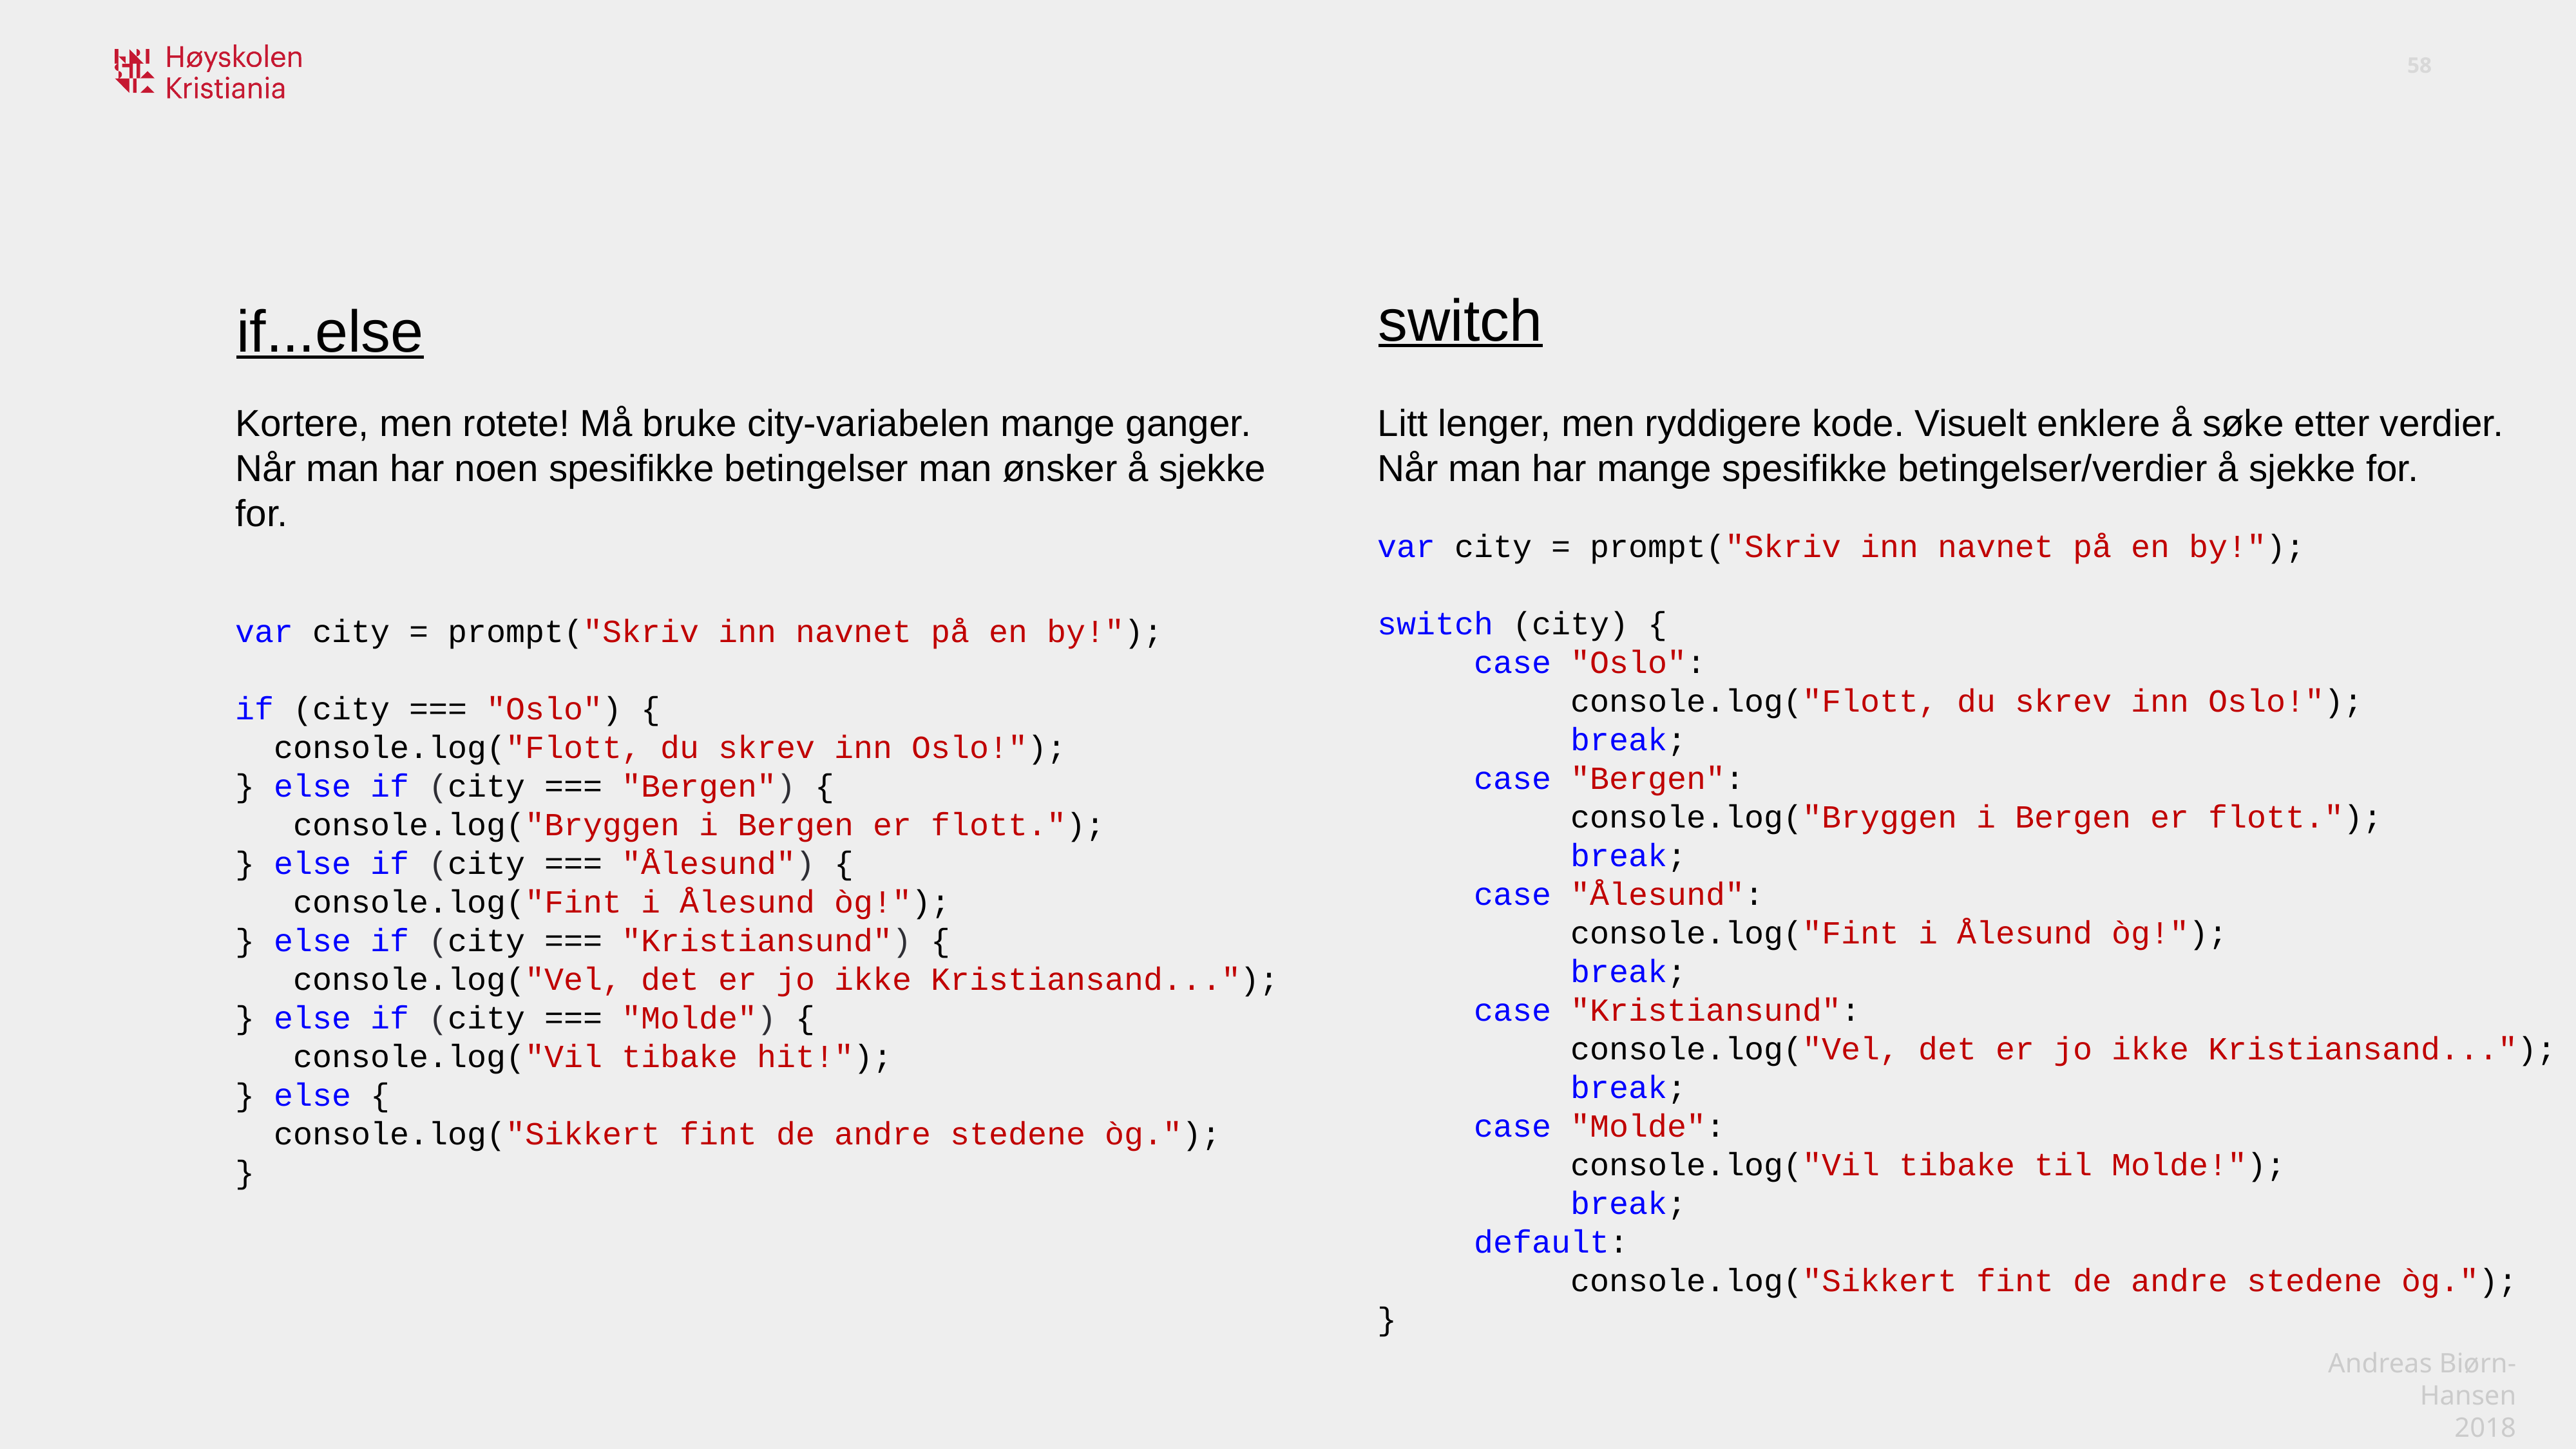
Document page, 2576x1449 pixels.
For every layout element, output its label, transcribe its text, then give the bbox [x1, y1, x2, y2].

text_box Litt lenger, men ryddigere kode. Visuelt enklere å søke etter verdier. Når man har mange spesifikke betingelser/verdier å sjekke for. [1368, 393, 2540, 494]
picture [115, 49, 157, 95]
text_box Kortere, men rotete! Må bruke city-variabelen mange ganger. Når man har noen spesifikke betingelser man ønsker å sjekke for. [225, 393, 1288, 539]
text_box var city = prompt("Skriv inn navnet på en by!"); switch (city) { case "Oslo": console.log("Flott, du skrev inn Oslo!"); break; case "Bergen": console.log("Bryggen i Bergen er flott."); break; case "Ålesund": console.log("Fint i Ålesund òg!"); break; case "Kristiansund": console.log("Vel, det er jo ikke Kristiansand..."); break; case "Molde": console.log("Vil tibake til Molde!"); break; default: console.log("Sikkert fint de andre stedene òg."); } [1368, 520, 2576, 1381]
text_box var city = prompt("Skriv inn navnet på en by!"); if (city === "Oslo") { console.log("Flott, du skrev inn Oslo!"); } else if (city === "Bergen") { console.log("Bryggen i Bergen er flott."); } else if (city === "Ålesund") { console.log("Fint i Ålesund òg!"); } else if (city === "Kristiansund") { console.log("Vel, det er jo ikke Kristiansand..."); } else if (city === "Molde") { console.log("Vil tibake hit!"); } else { console.log("Sikkert fint de andre stedene òg."); } [225, 605, 1331, 1233]
text_box switch [1369, 277, 1553, 357]
picture [160, 35, 314, 135]
text_box if...else [227, 288, 434, 369]
